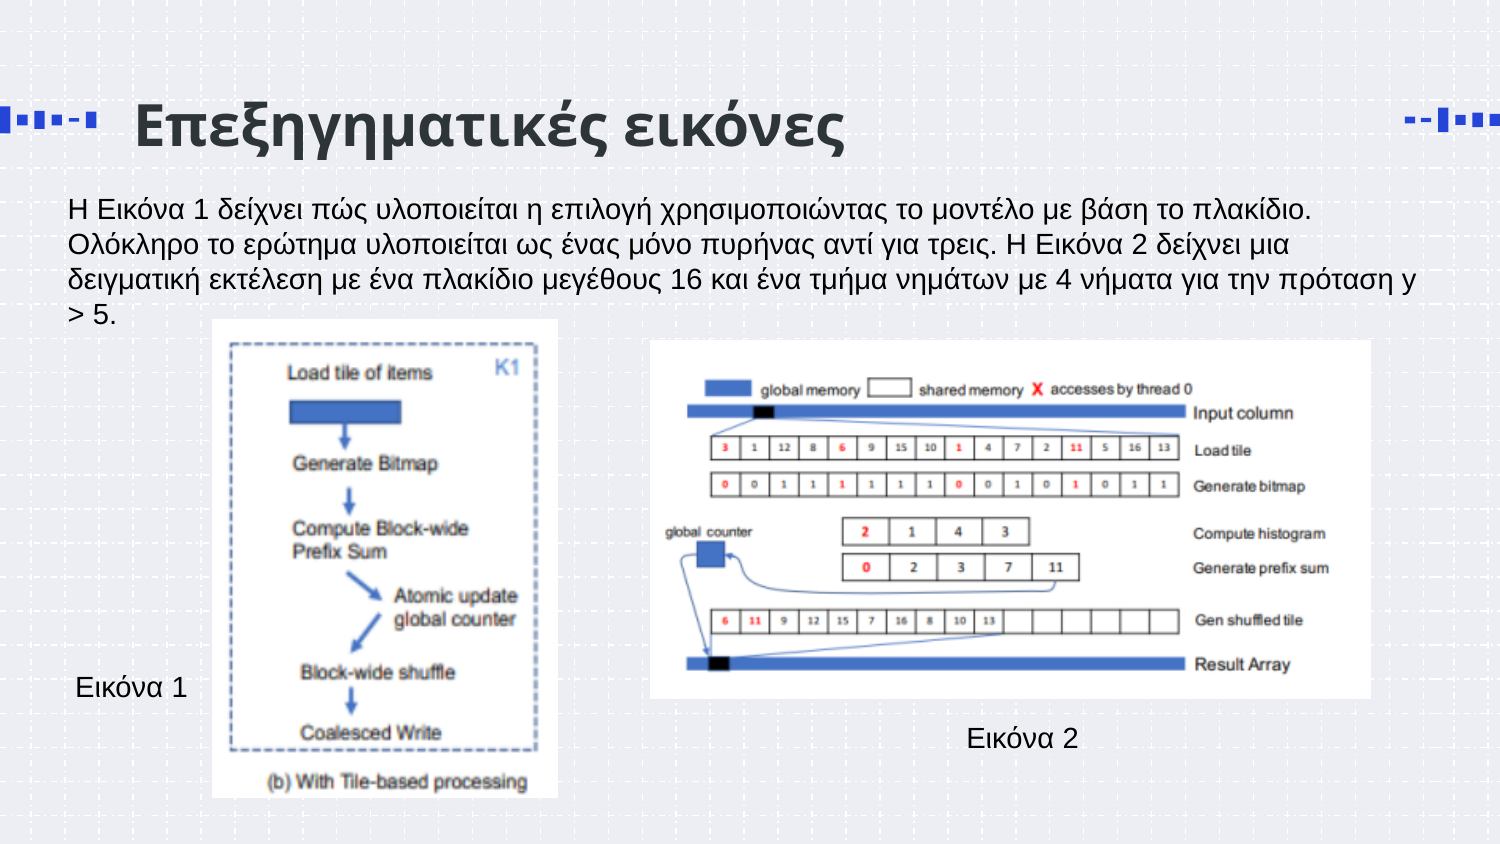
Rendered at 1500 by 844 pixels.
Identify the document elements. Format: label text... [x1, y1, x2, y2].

text_box Εικόνα 1 [60, 661, 207, 711]
picture [212, 319, 558, 798]
picture [650, 340, 1371, 699]
text_box Η Εικόνα 1 δείχνει πώς υλοποιείται η επιλογή χρησιμοποιώντας το μοντέλο με βάση το πλακίδιο. Ολόκληρο το ερώτημα υλοποιείται ως ένας μόνο πυρήνας αντί για τρεις. Η Εικόνα 2 δείχνει μια δειγματική εκτέλεση με ένα πλακίδιο μεγέθους 16 και ένα τμήμα νημάτων με 4 νήματα για την πρόταση y > 5. [53, 182, 1447, 338]
title Επεξηγηματικές εικόνες [118, 72, 1382, 167]
text_box Εικόνα 2 [951, 711, 1104, 762]
